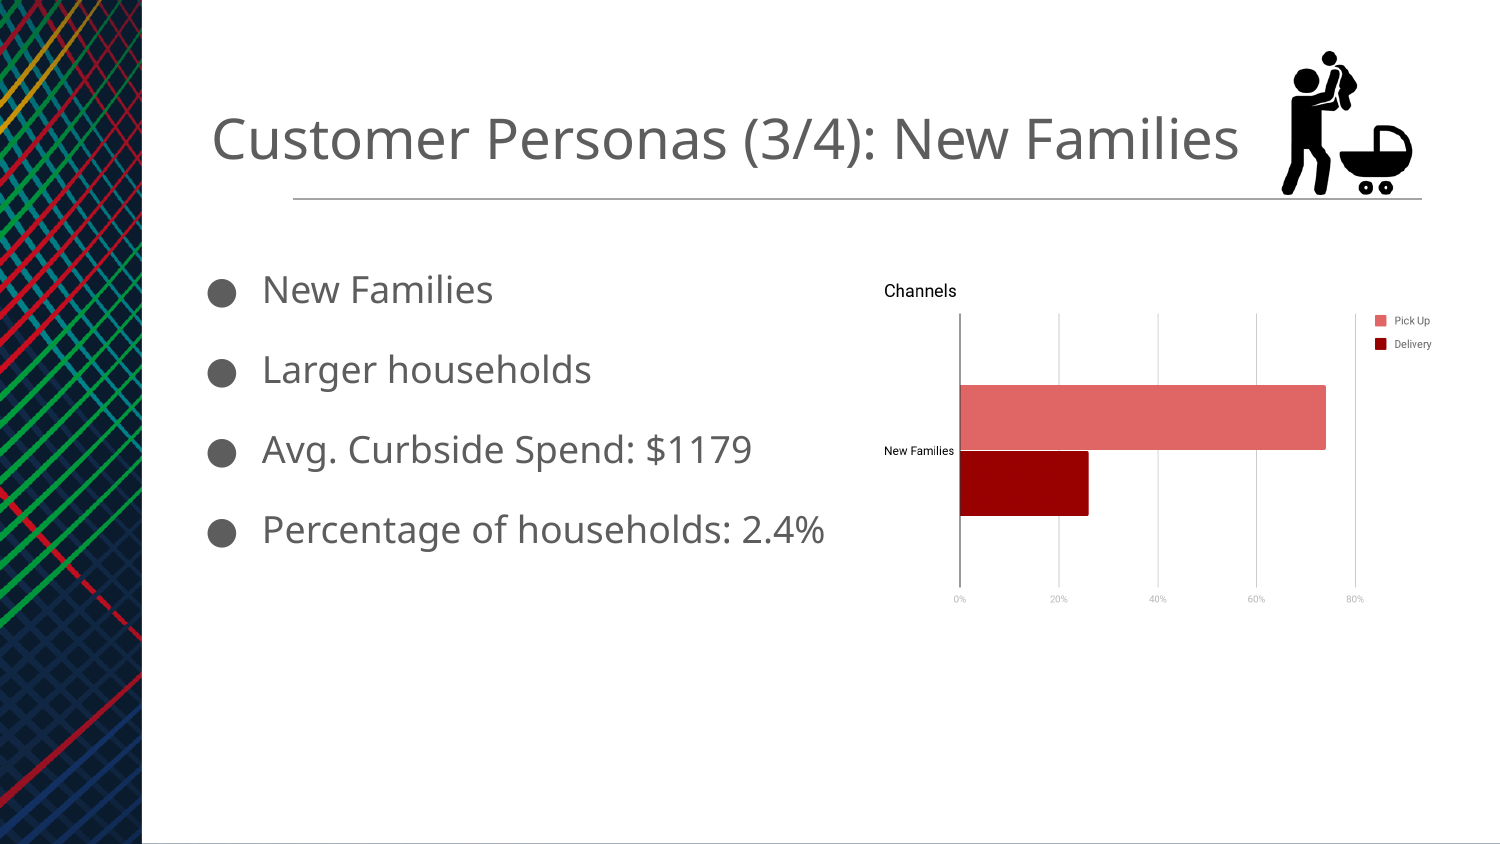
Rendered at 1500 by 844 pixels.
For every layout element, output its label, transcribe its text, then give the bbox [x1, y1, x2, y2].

picture [0, 0, 141, 844]
text_box New Families Larger households Avg. Curbside Spend: $1179 Percentage of households: 2.4% [171, 236, 1449, 750]
list Customer Personas (3/4): New Families [206, 101, 1269, 181]
picture [1274, 51, 1420, 195]
picture [865, 262, 1450, 624]
